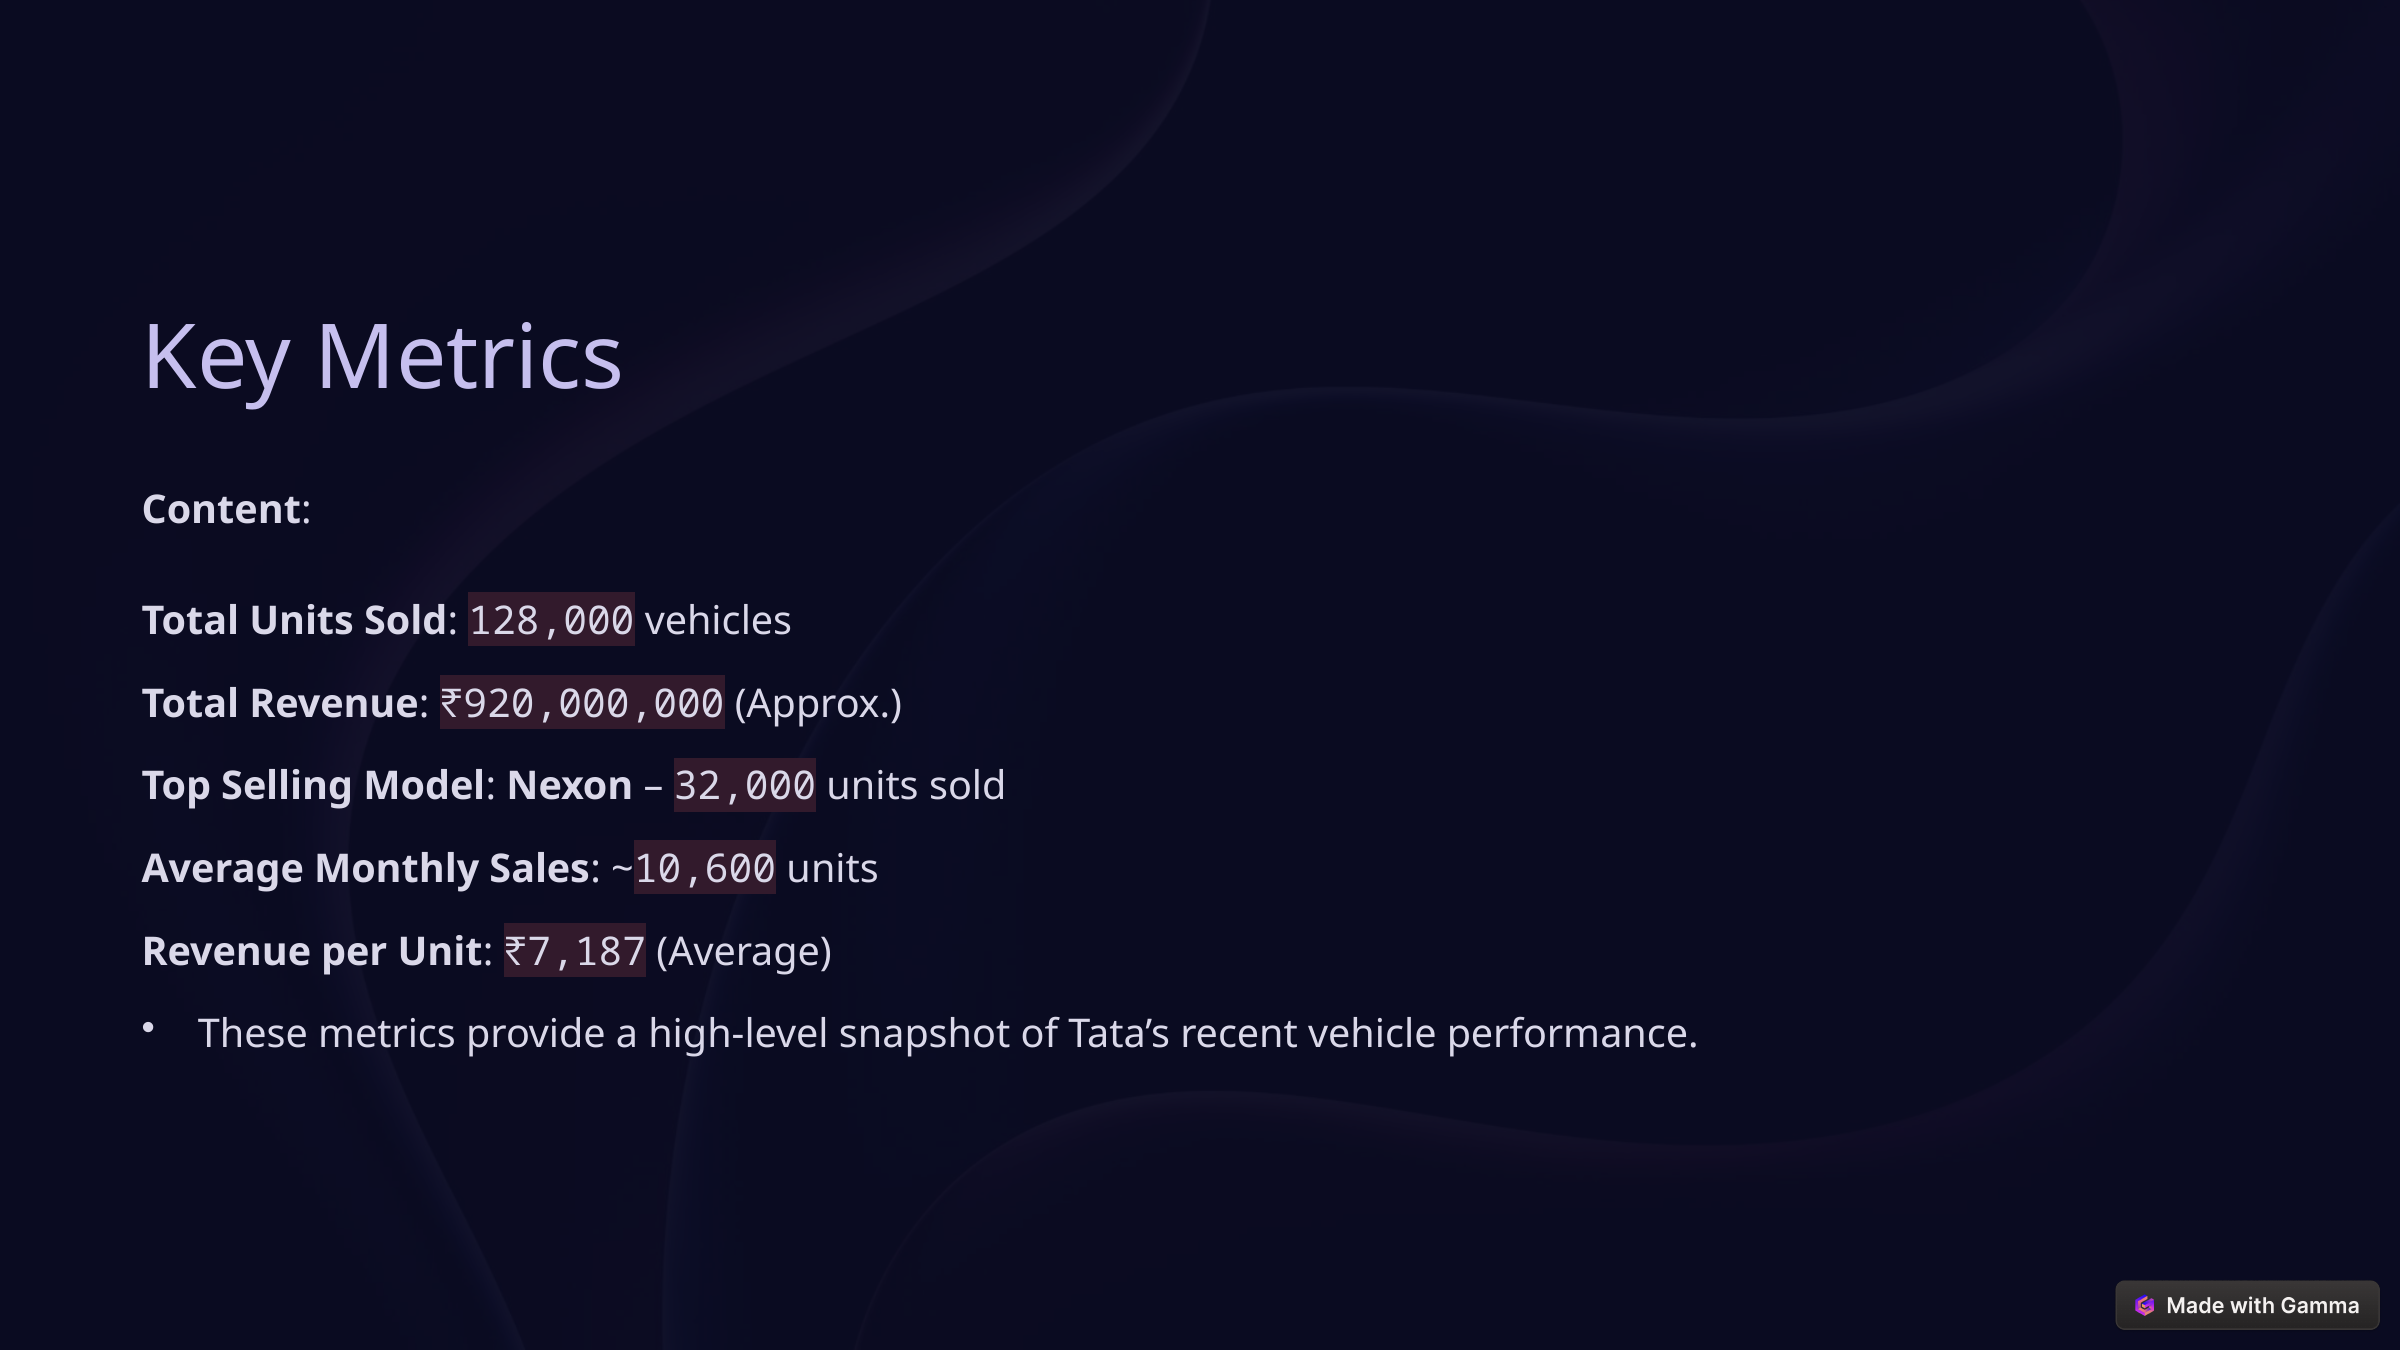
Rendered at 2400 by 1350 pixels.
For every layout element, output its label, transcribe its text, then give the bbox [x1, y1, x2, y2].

text_box Revenue per Unit: ₹7,187 (Average) [141, 908, 2259, 977]
text_box Total Revenue: ₹920,000,000 (Approx.) [141, 660, 2259, 729]
text_box Top Selling Model: Nexon – 32,000 units sold [141, 743, 2259, 812]
text_box Content: [141, 467, 2259, 532]
text_box These metrics provide a high-level snapshot of Tata’s recent vehicle performance. [141, 991, 2259, 1056]
picture [2106, 1271, 2389, 1339]
text_box Key Metrics [141, 293, 1042, 407]
text_box Total Units Sold: 128,000 vehicles [141, 577, 2259, 647]
text_box Average Monthly Sales: ~10,600 units [141, 825, 2259, 895]
